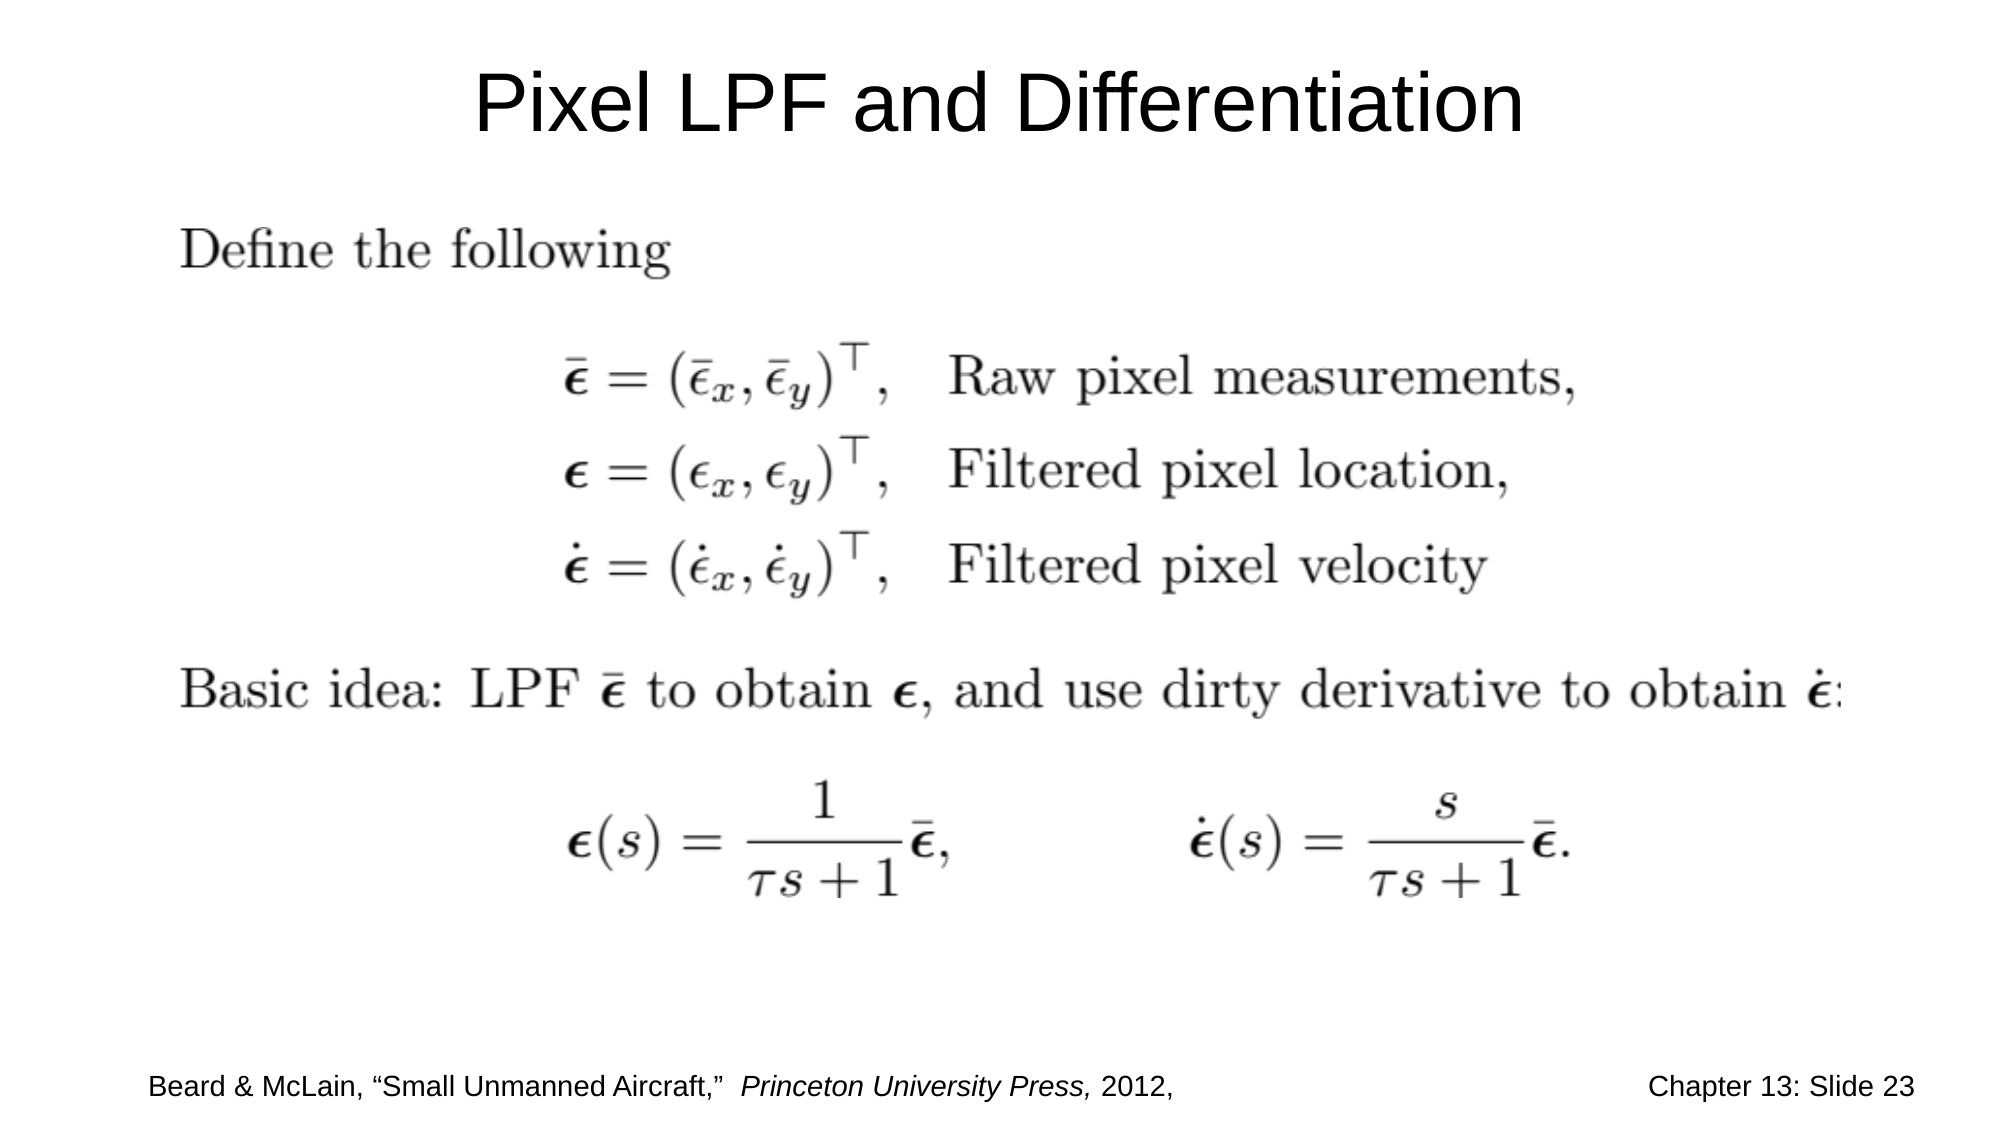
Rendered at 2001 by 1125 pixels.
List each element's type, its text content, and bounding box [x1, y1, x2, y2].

picture [179, 227, 1841, 898]
title Pixel LPF and Differentiation [99, 36, 1901, 161]
